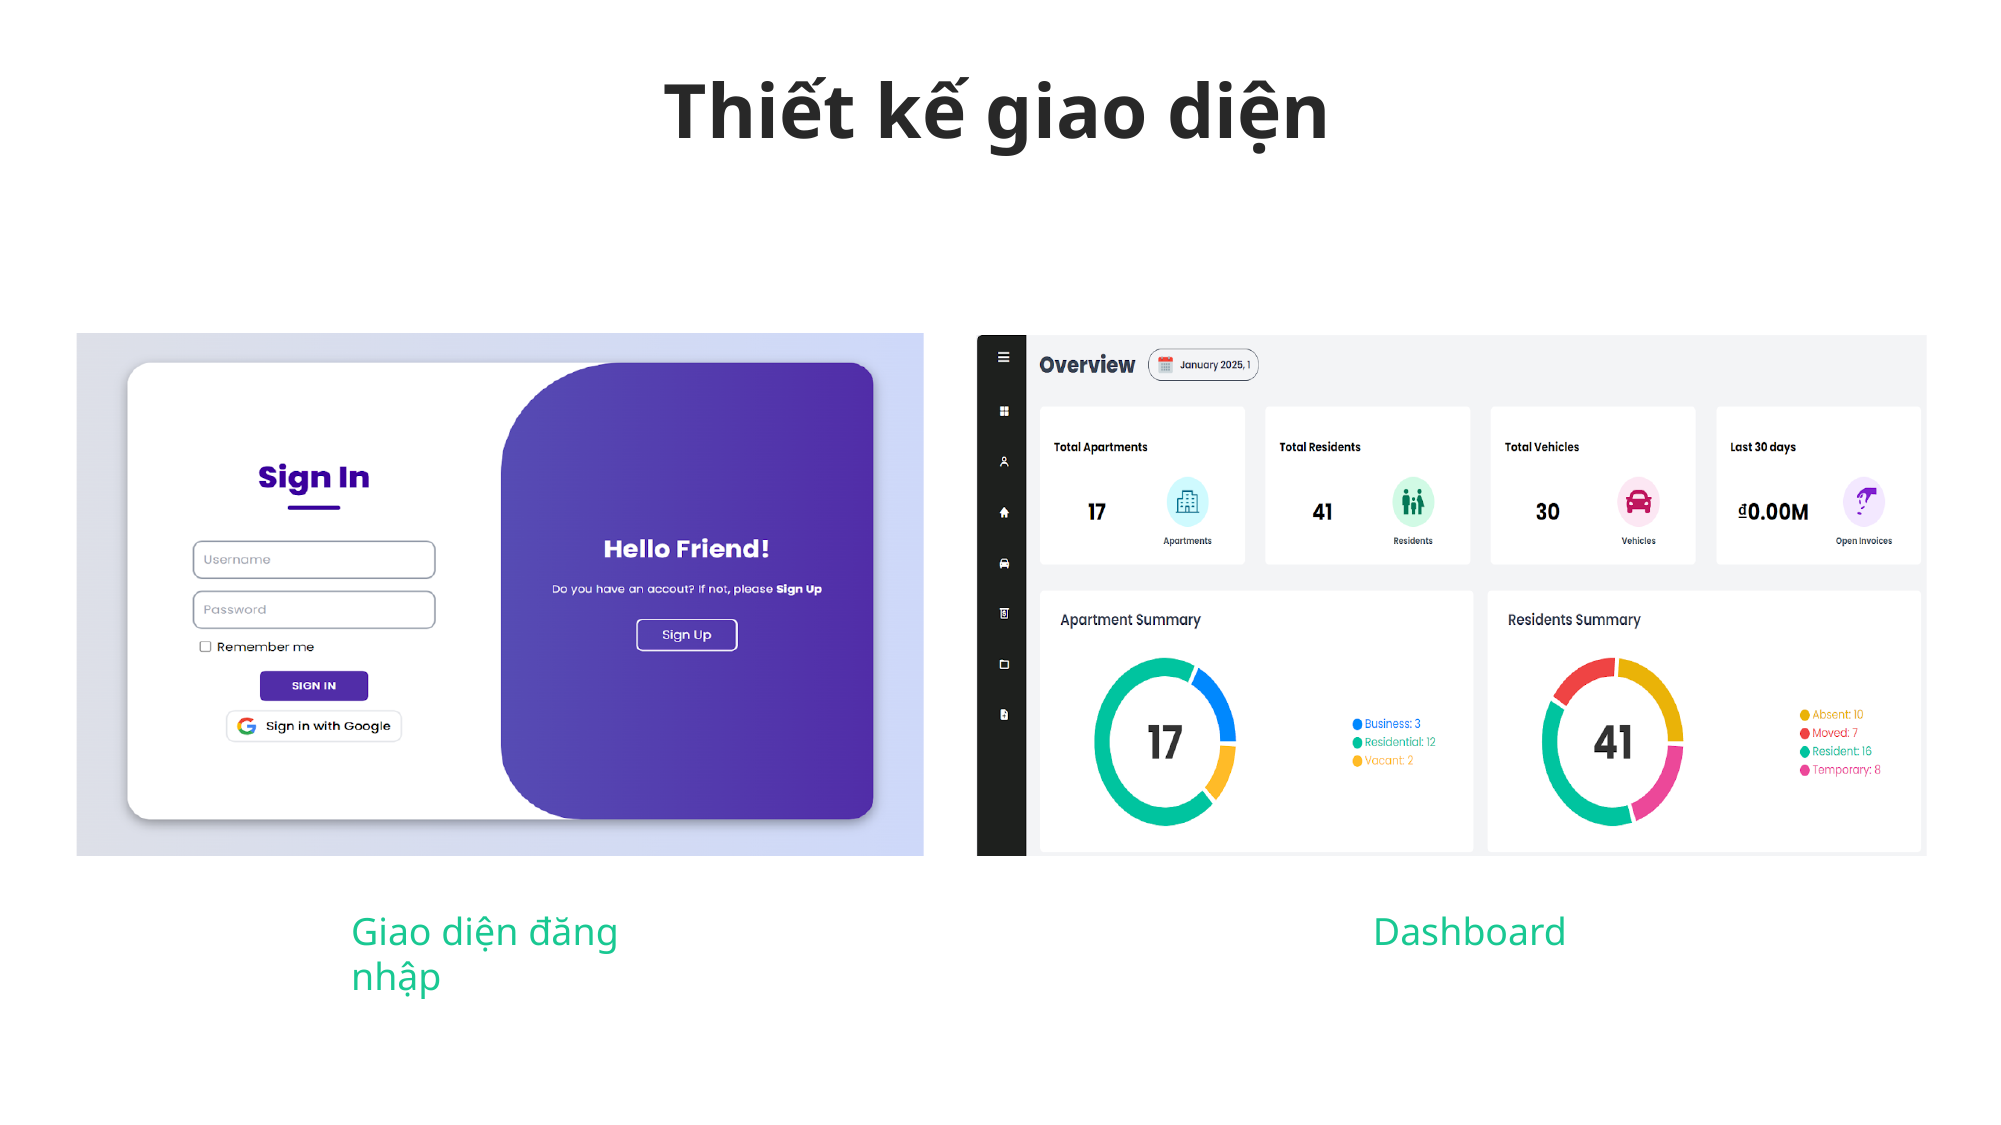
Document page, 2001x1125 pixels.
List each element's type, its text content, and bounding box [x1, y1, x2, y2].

text_box Thiết kế giao diện [663, 37, 1377, 154]
text_box Giao diện đăng nhập [335, 899, 730, 1005]
picture [975, 334, 1928, 856]
picture [76, 332, 925, 857]
text_box Dashboard [1357, 899, 1752, 960]
